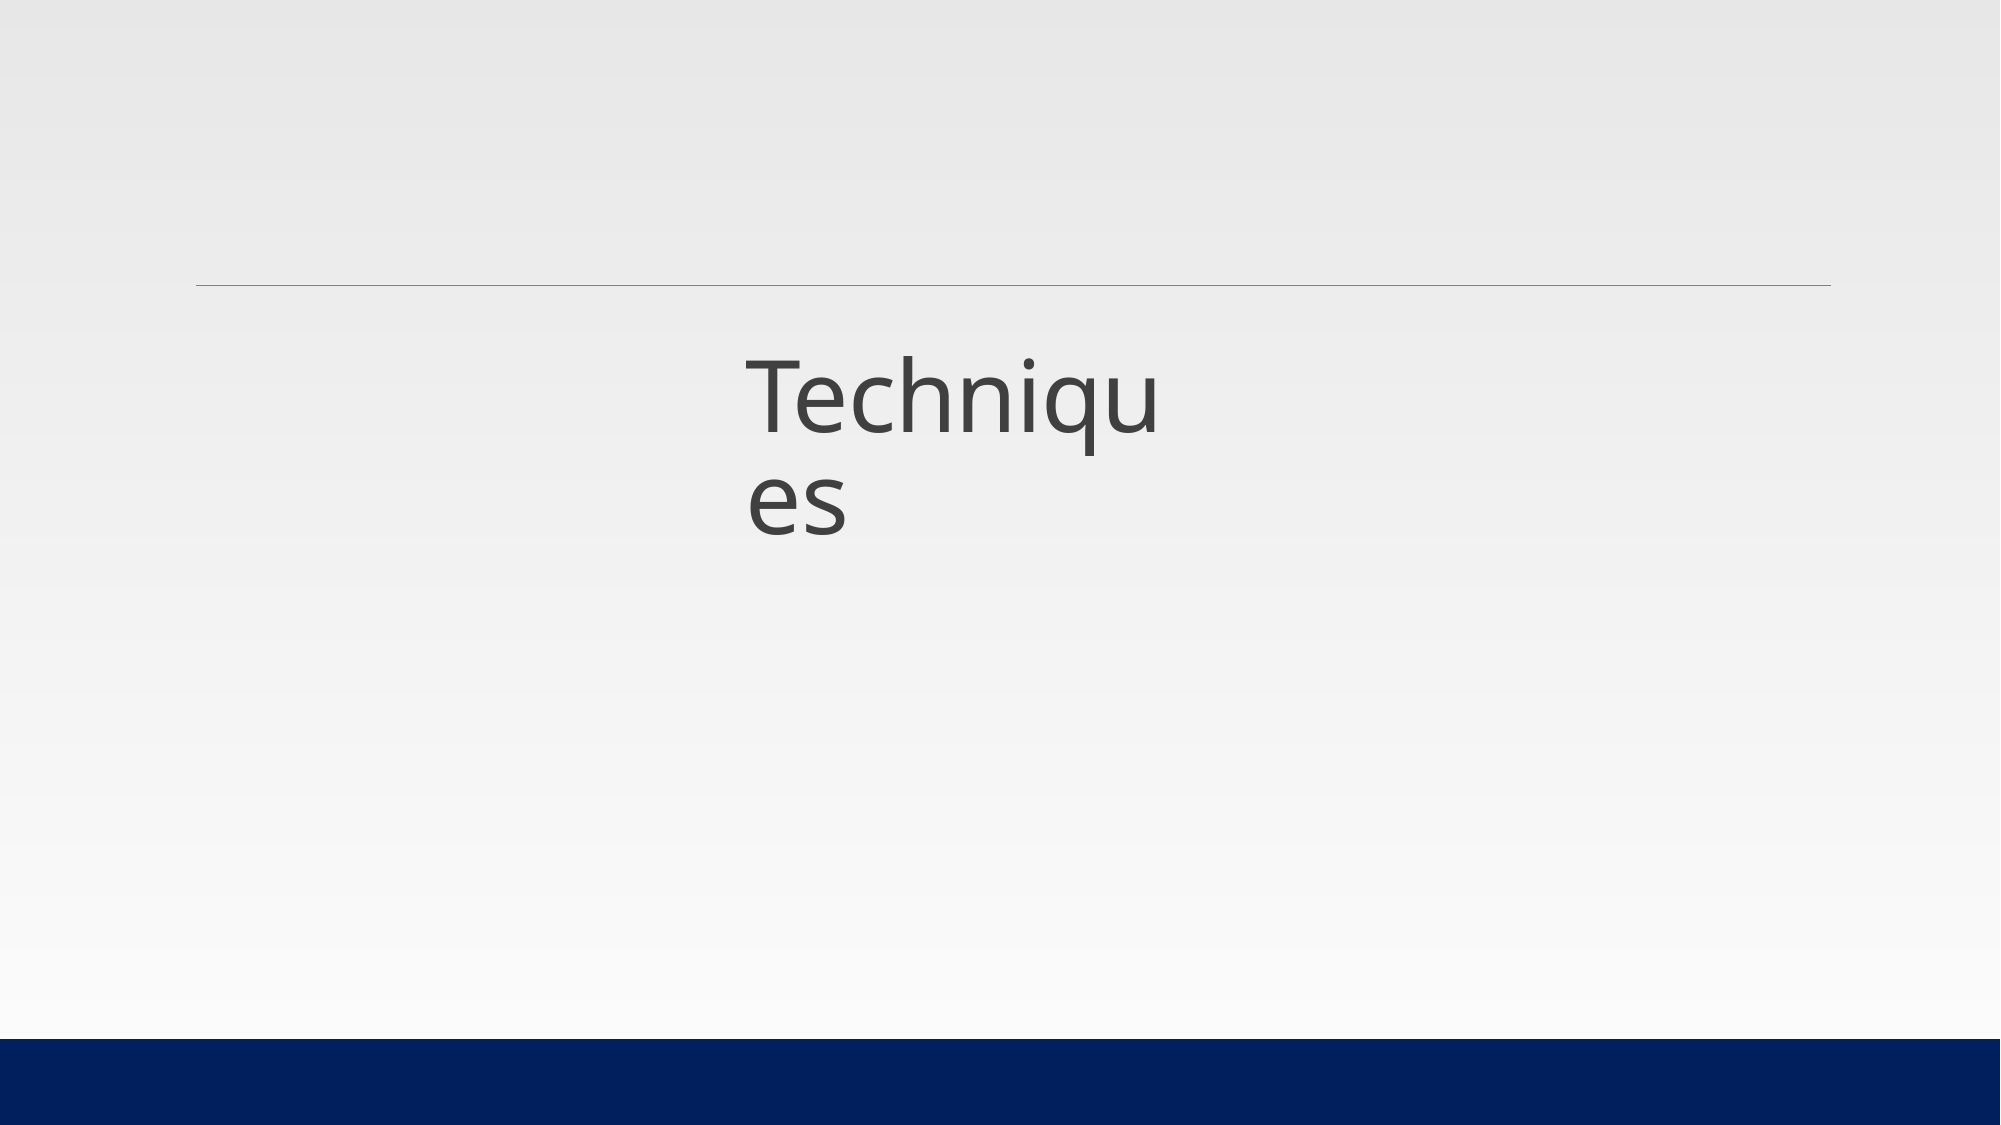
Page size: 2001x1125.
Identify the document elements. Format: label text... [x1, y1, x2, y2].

title Techniques [730, 324, 1211, 563]
